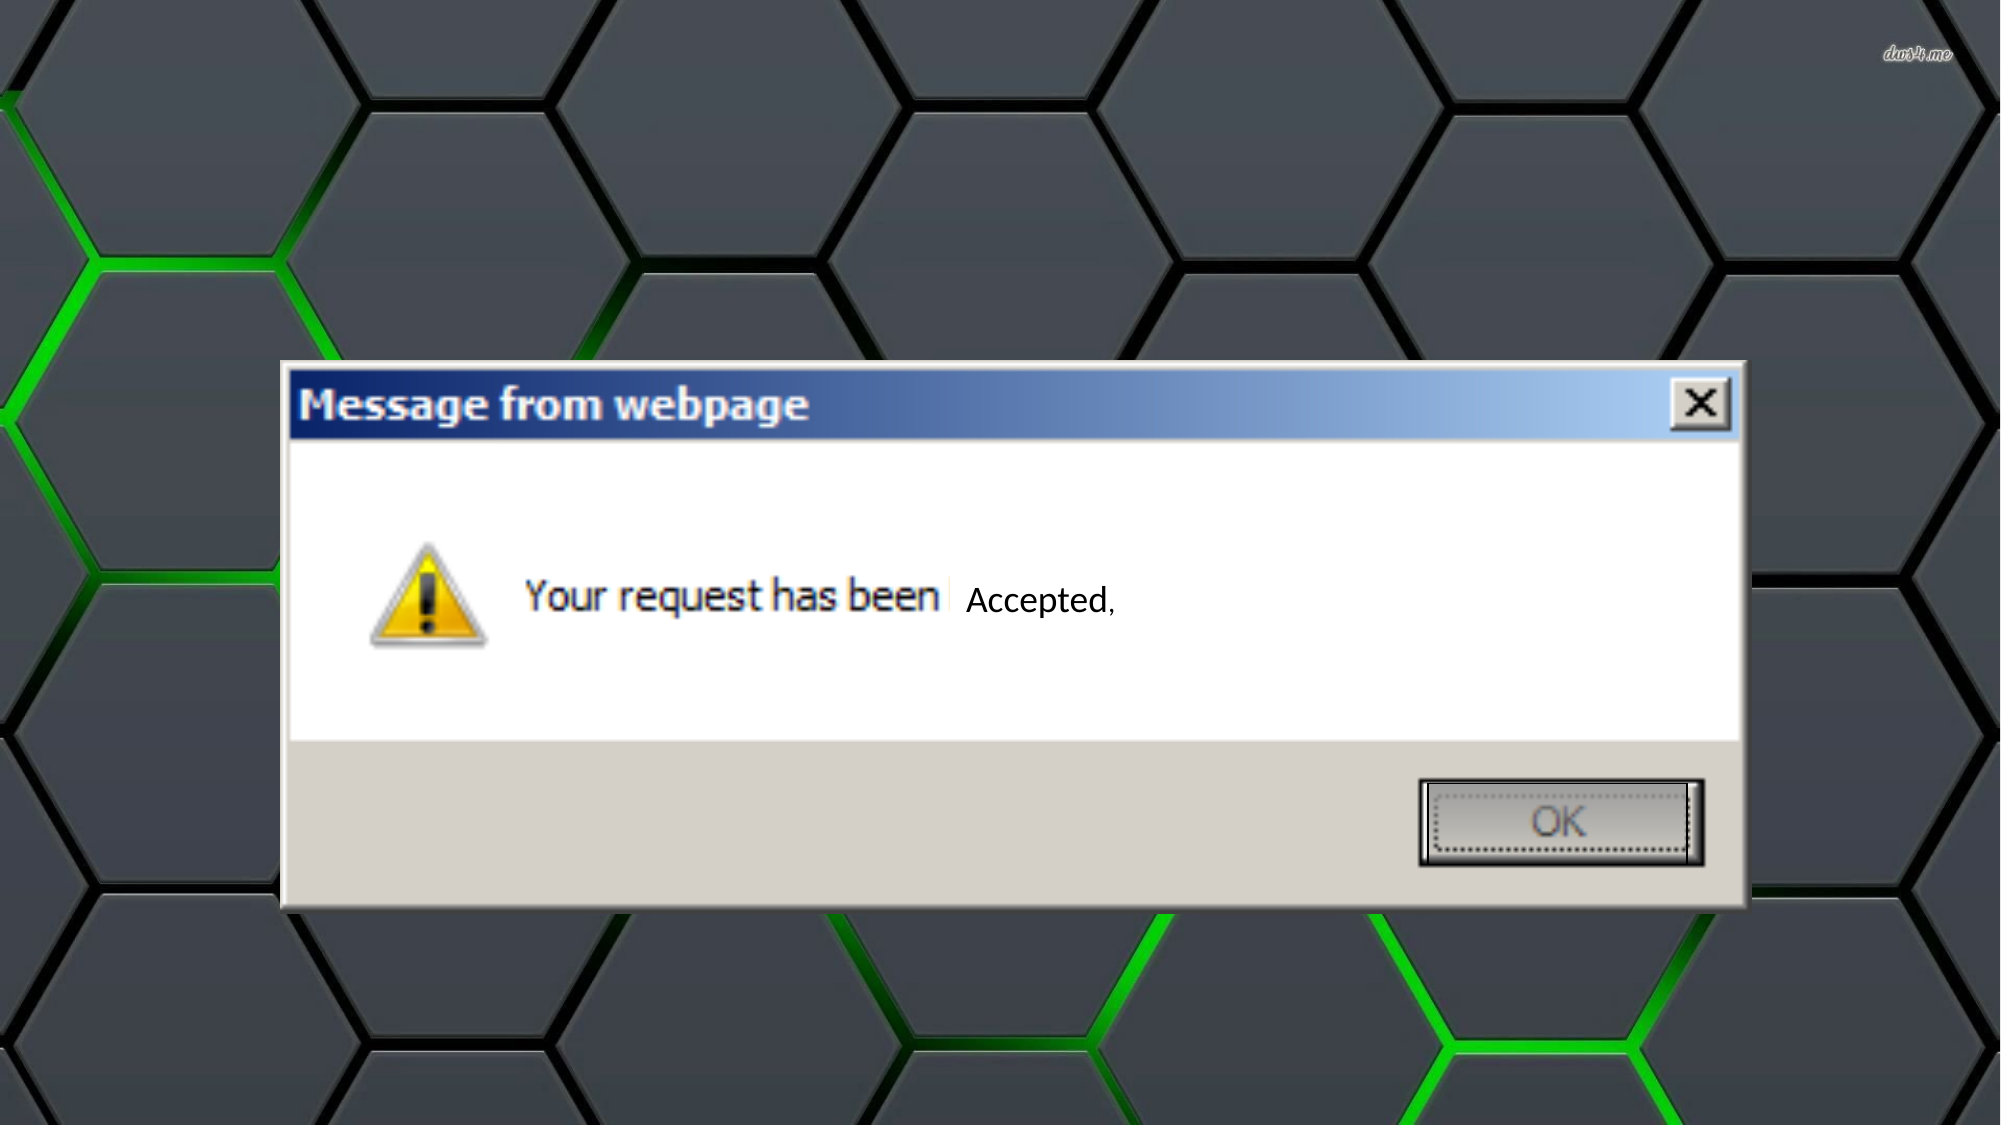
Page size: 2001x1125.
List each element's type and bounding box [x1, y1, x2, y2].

picture [0, 0, 2001, 1125]
list [280, 360, 1752, 914]
